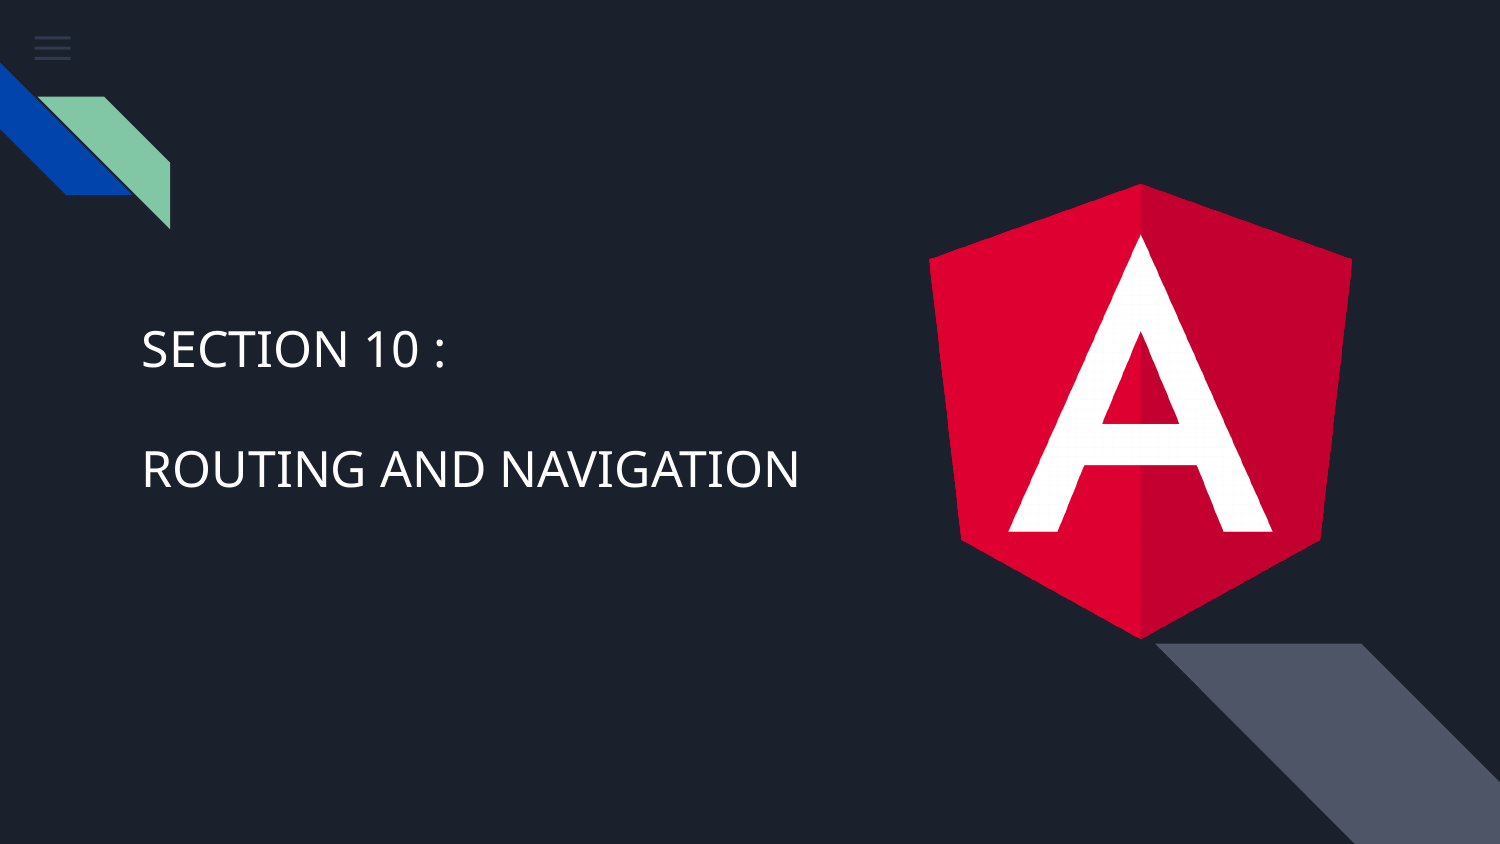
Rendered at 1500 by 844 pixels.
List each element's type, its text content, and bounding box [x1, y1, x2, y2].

text_box [1204, 693, 1500, 844]
title SECTION 10 : ROUTING AND NAVIGATION [126, 302, 821, 603]
picture [855, 115, 1425, 685]
